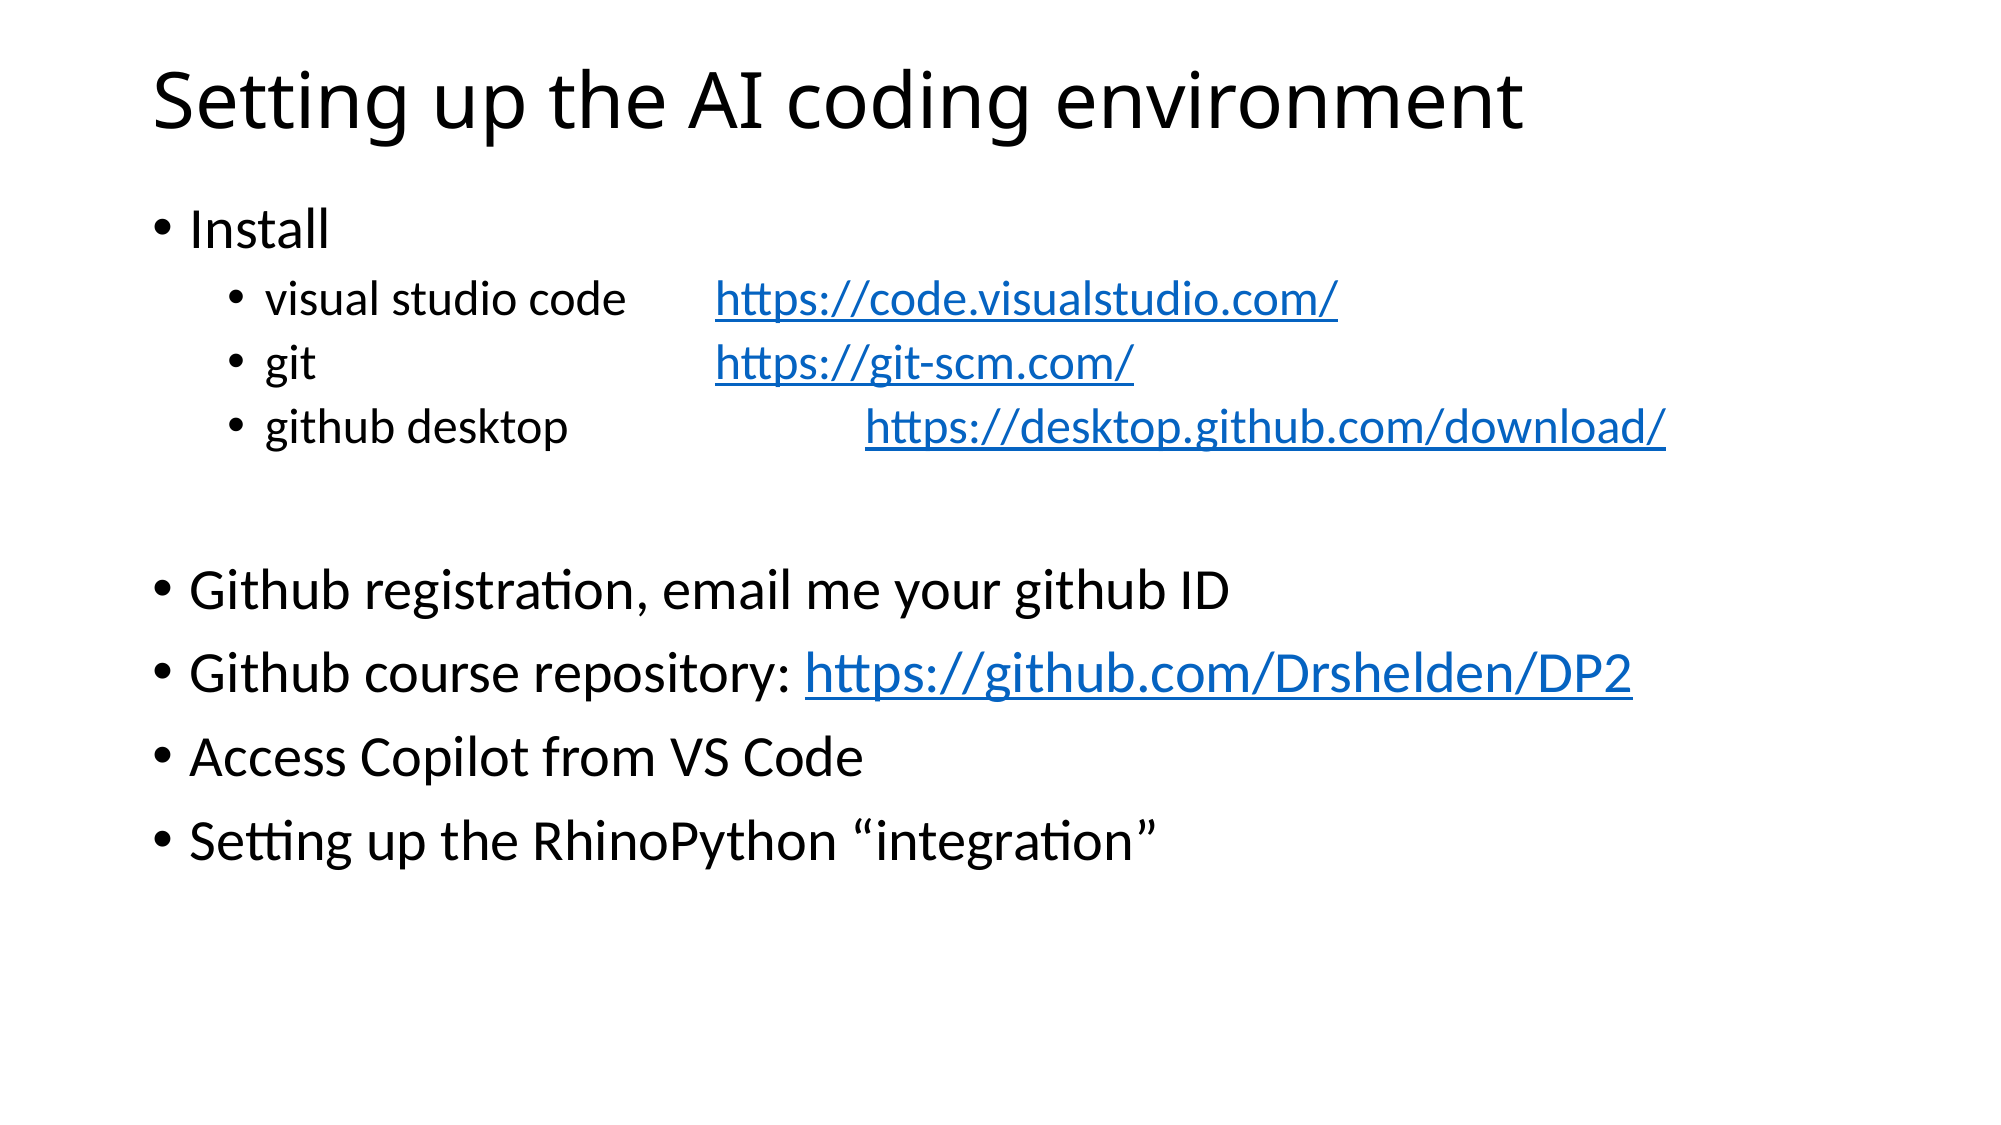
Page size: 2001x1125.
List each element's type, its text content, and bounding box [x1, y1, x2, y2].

list Install visual studio code https://code.visualstudio.com/ git https://git-scm.com/ github desktop https://desktop.github.com/download/ Github registration, email me your github ID Github course repository: https://github.com/Drshelden/DP2 Access Copilot from VS Code Setting up the RhinoPython “integration” [137, 191, 1863, 1014]
title Setting up the AI coding environment [137, 53, 1863, 154]
